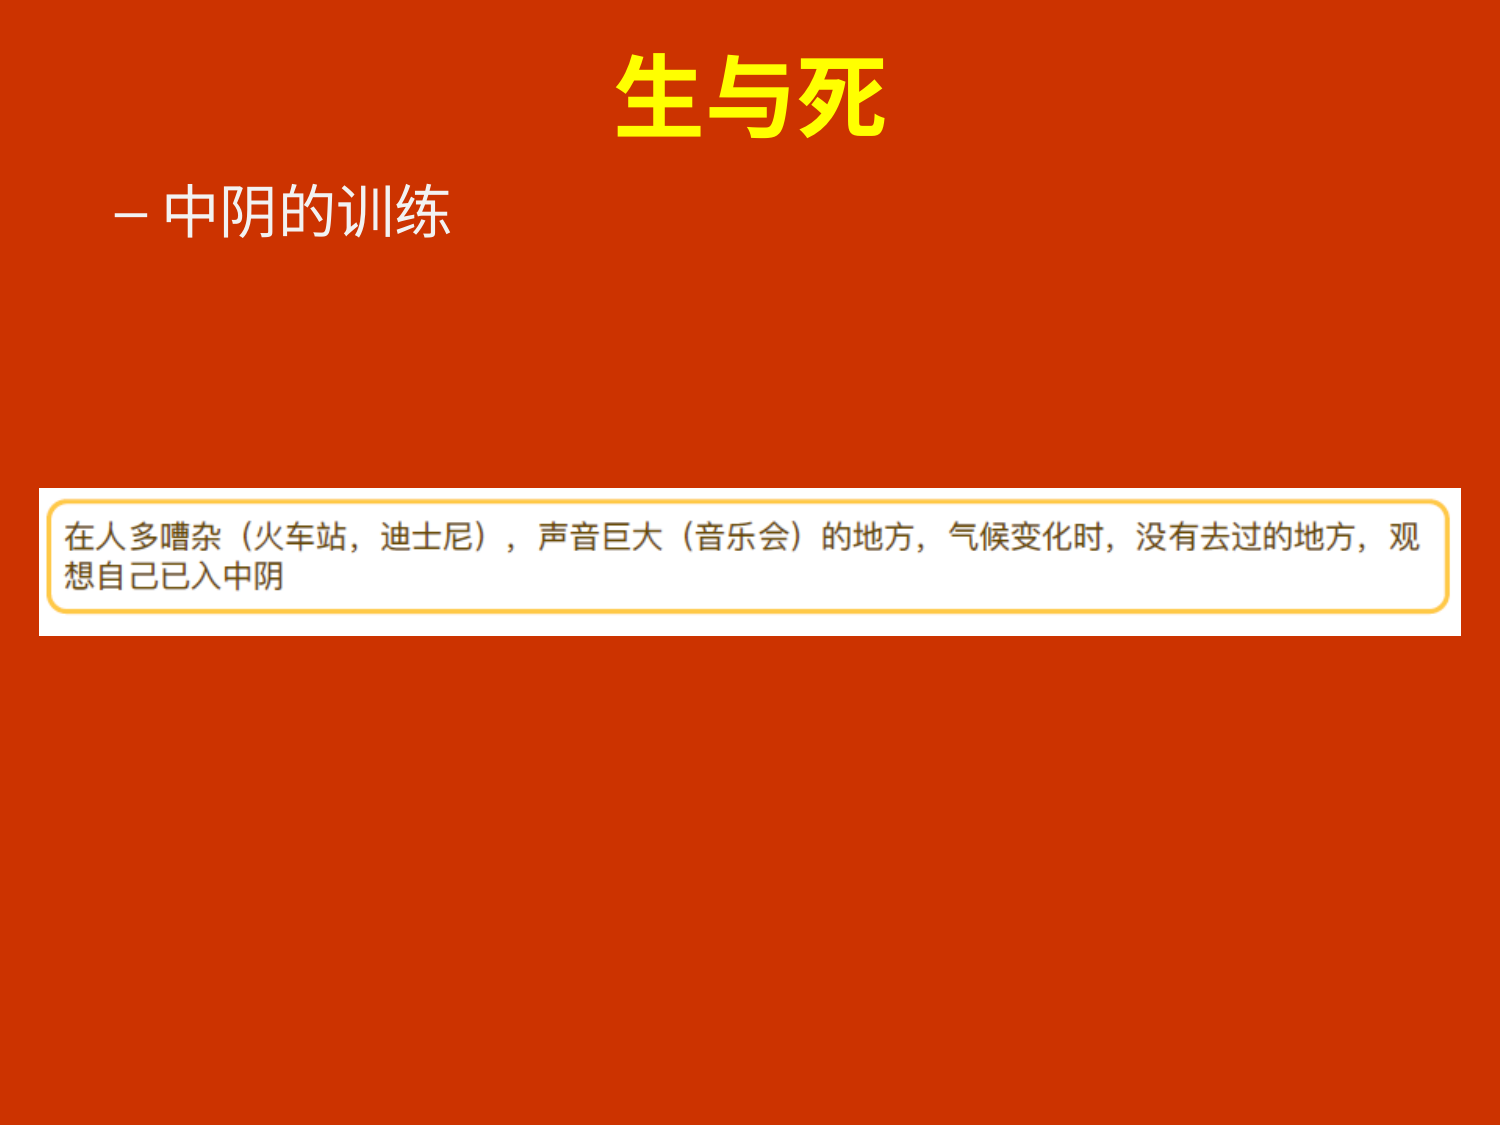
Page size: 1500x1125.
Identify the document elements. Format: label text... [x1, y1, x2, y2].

picture [39, 488, 1461, 637]
list 中阴的训练 [24, 167, 1473, 1103]
title 生与死 [76, 22, 1427, 167]
